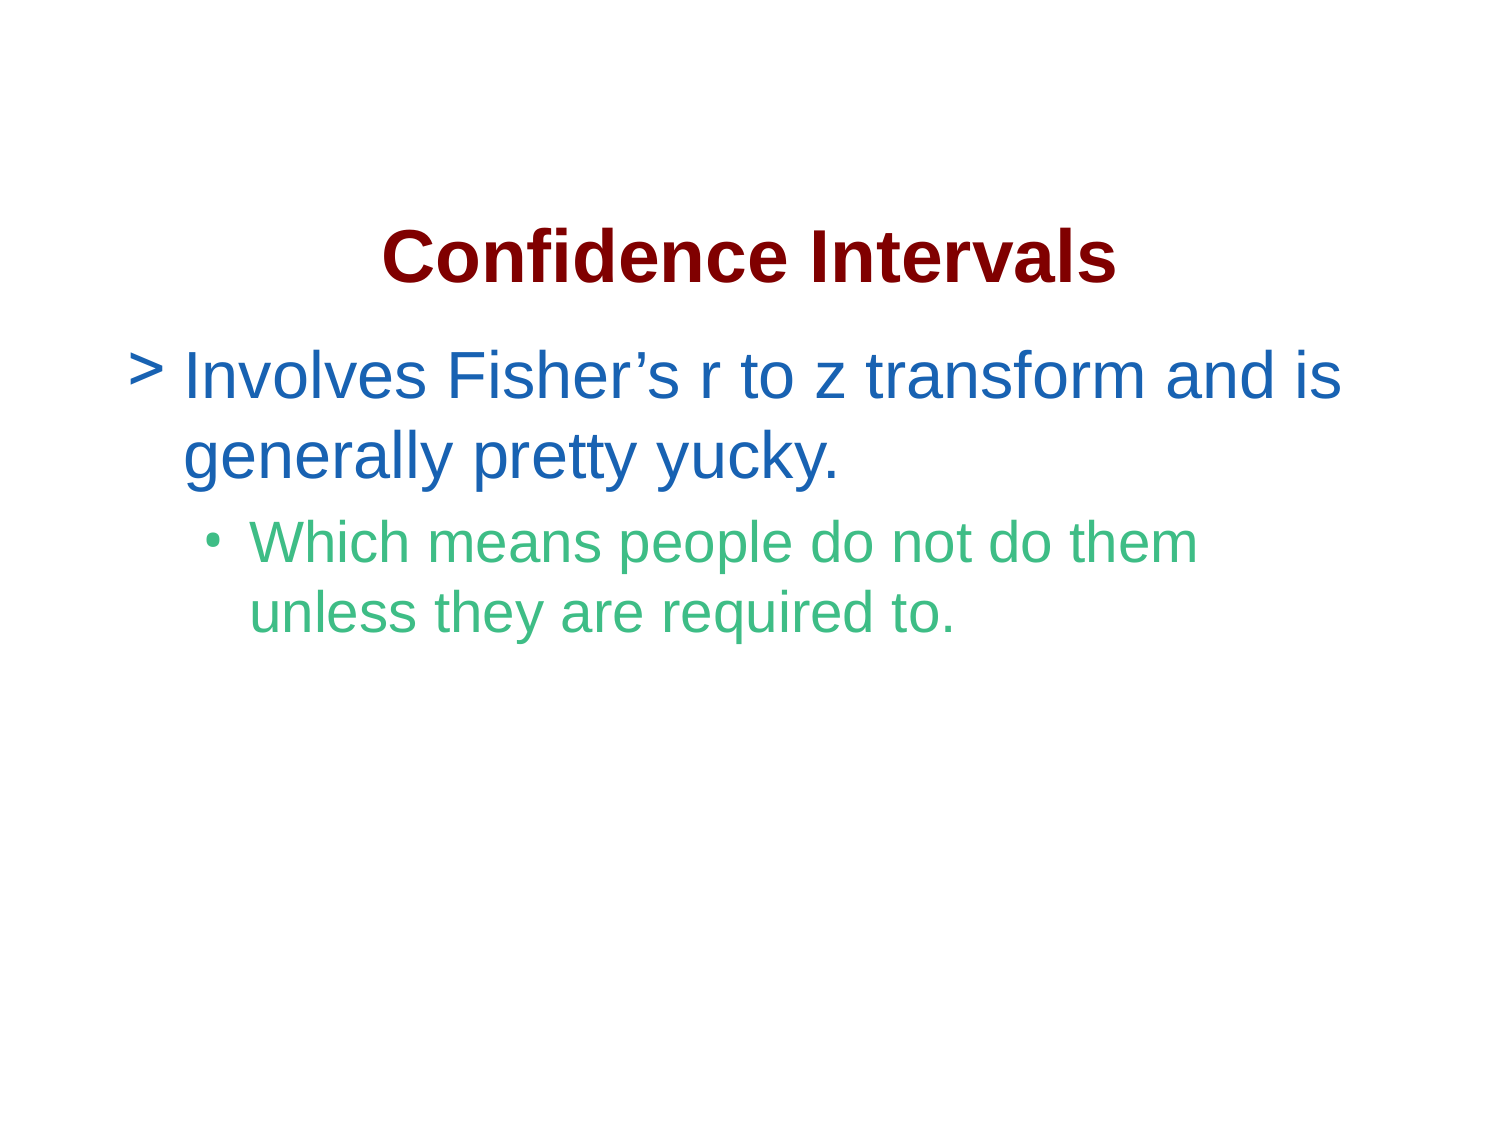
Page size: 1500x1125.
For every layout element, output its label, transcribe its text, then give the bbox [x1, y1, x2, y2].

title Confidence Intervals [112, 200, 1388, 288]
list Involves Fisher’s r to z transform and is generally pretty yucky. Which means people do not do them unless they are required to. [112, 324, 1388, 1000]
